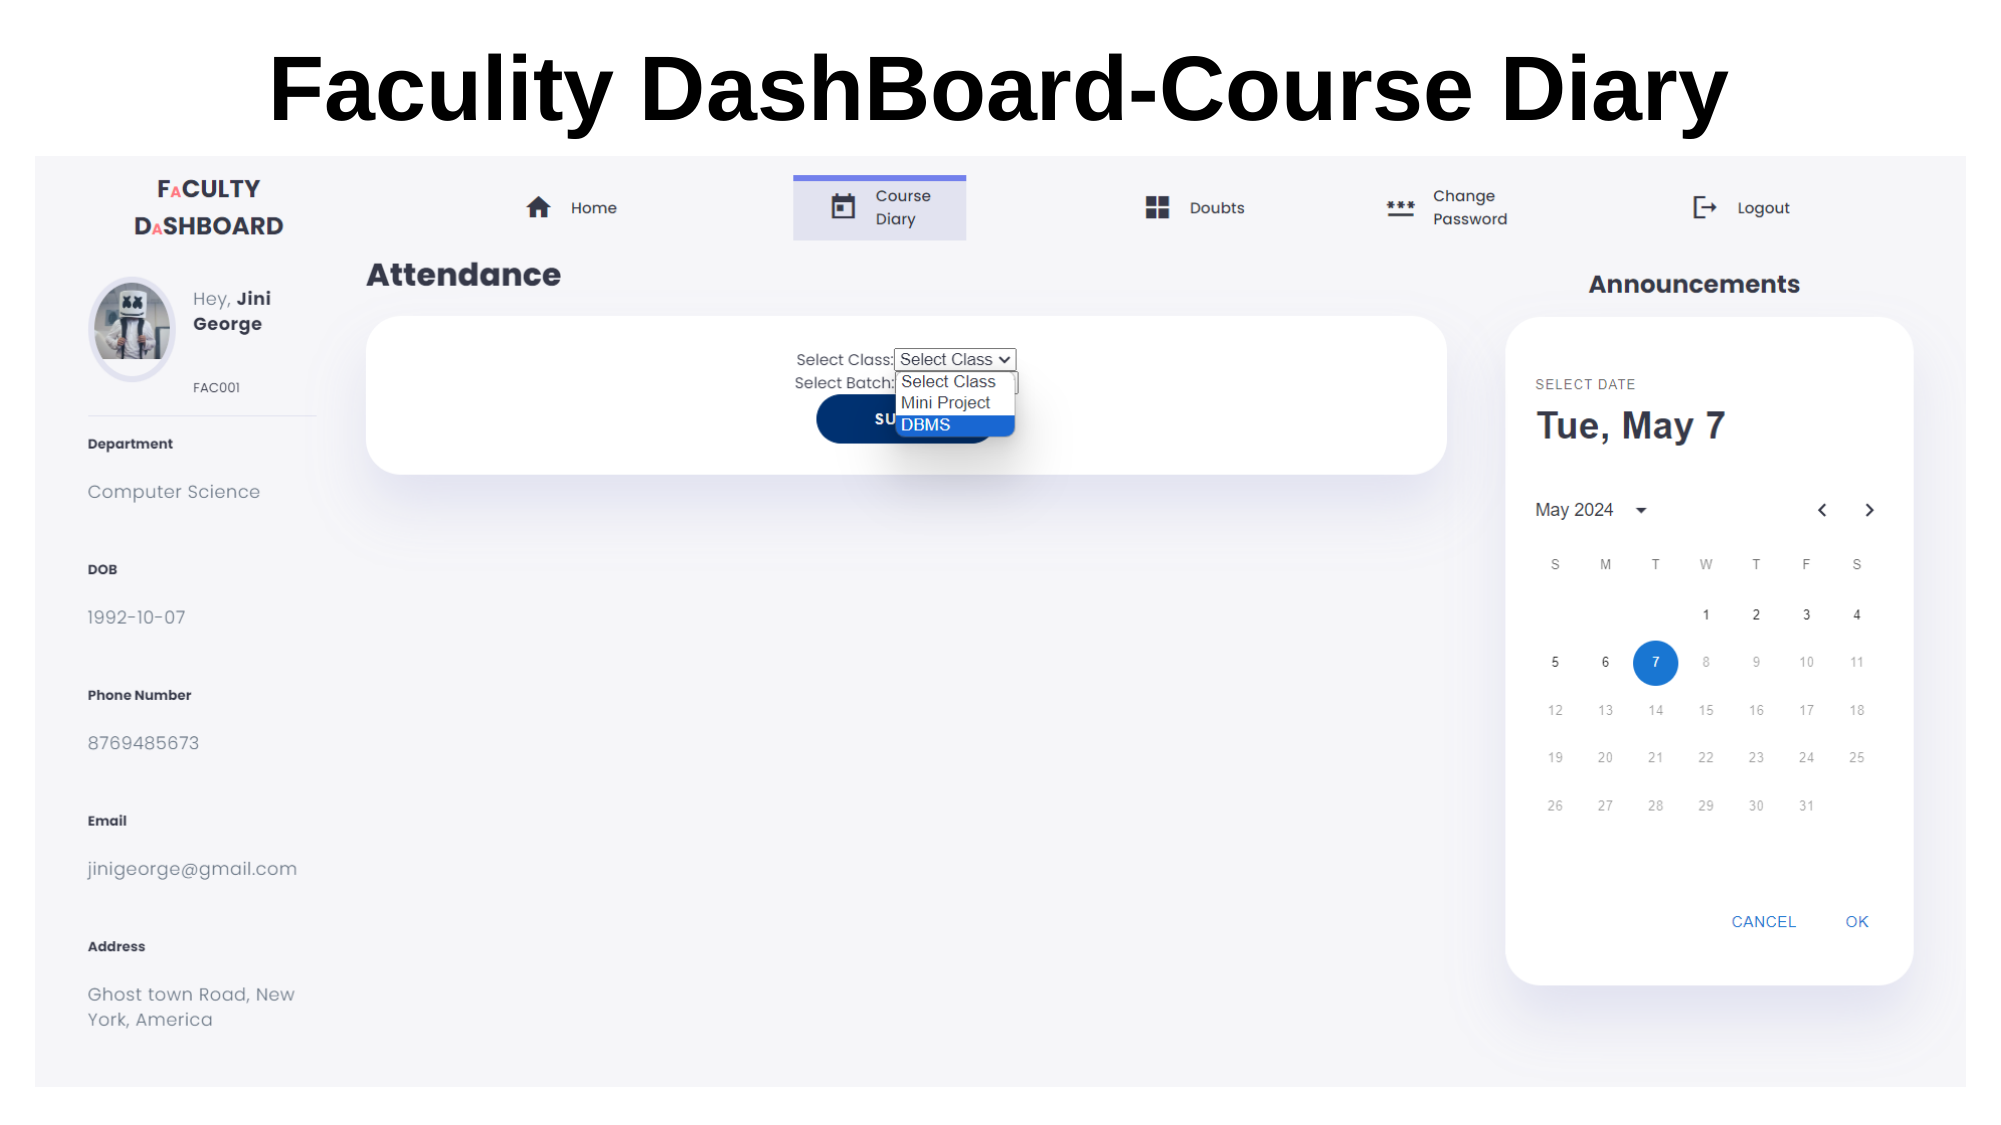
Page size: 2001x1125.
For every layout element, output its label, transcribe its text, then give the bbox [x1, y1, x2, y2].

title Faculity DashBoard-Course Diary [137, 24, 1863, 152]
picture [35, 156, 1966, 1088]
